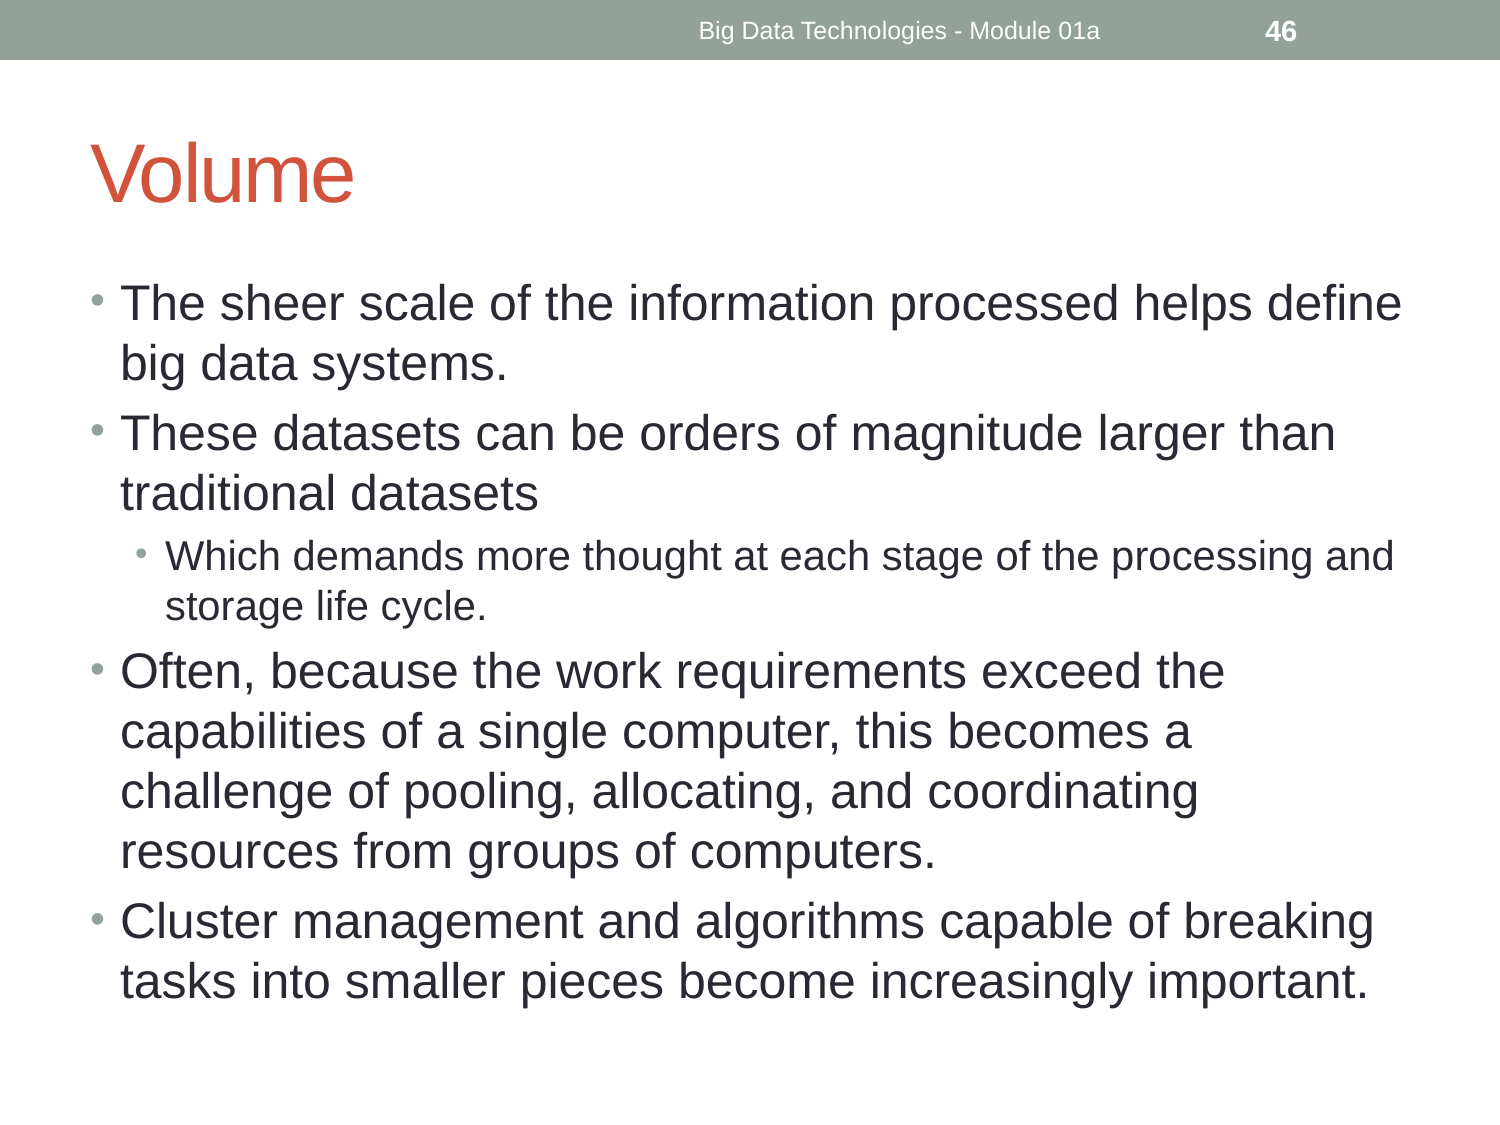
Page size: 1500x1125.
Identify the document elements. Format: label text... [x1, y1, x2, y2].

footer Big Data Technologies - Module 01a [562, 3, 1238, 57]
list The sheer scale of the information processed helps define big data systems. These datasets can be orders of magnitude larger than traditional datasets Which demands more thought at each stage of the processing and storage life cycle. Often, because the work requirements exceed the capabilities of a single computer, this becomes a challenge of pooling, allocating, and coordinating resources from groups of computers. Cluster management and algorithms capable of breaking tasks into smaller pieces become increasingly important. [75, 262, 1425, 1063]
title Volume [75, 87, 1425, 250]
slide_number 46 [1250, 3, 1425, 57]
